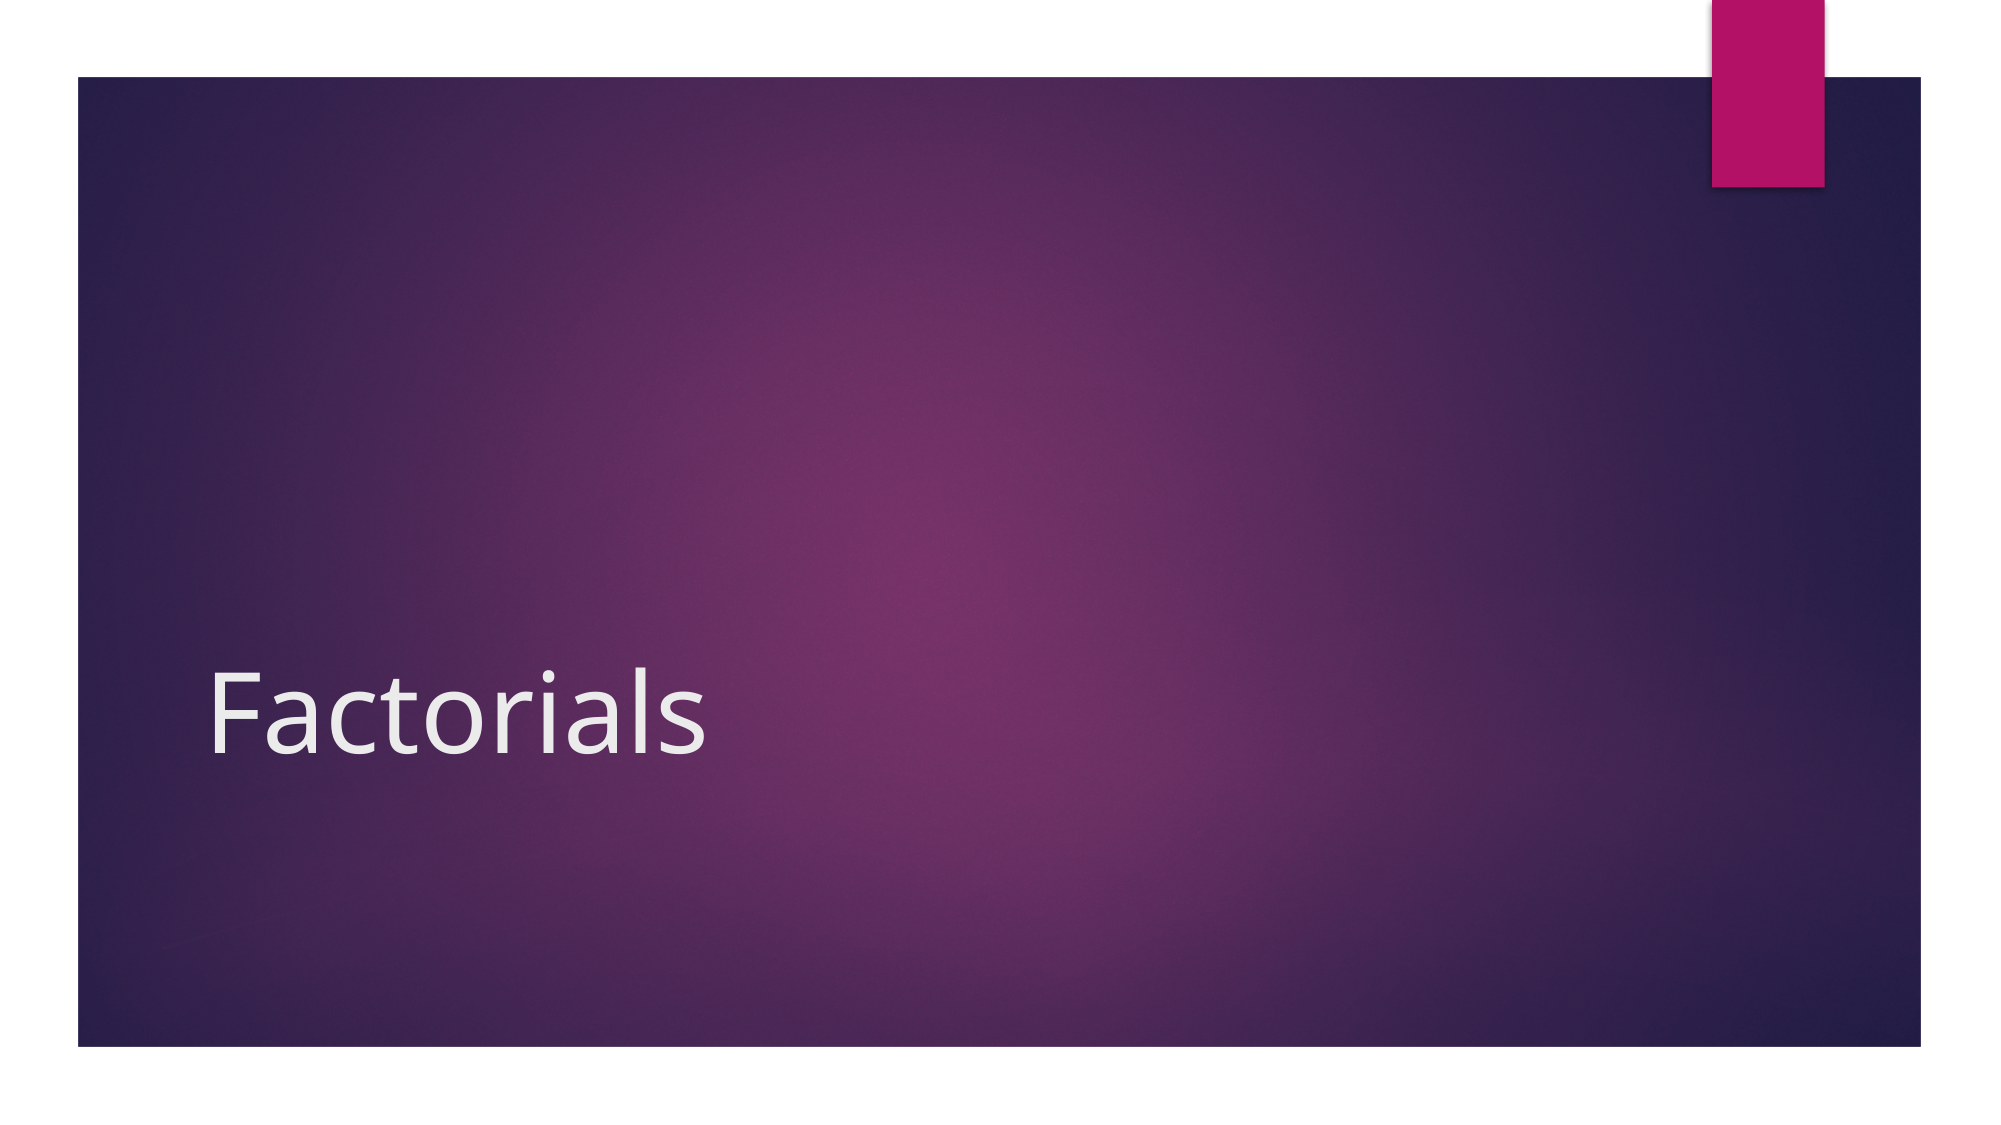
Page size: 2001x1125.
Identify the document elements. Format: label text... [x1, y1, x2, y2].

title Factorials [189, 344, 1638, 784]
